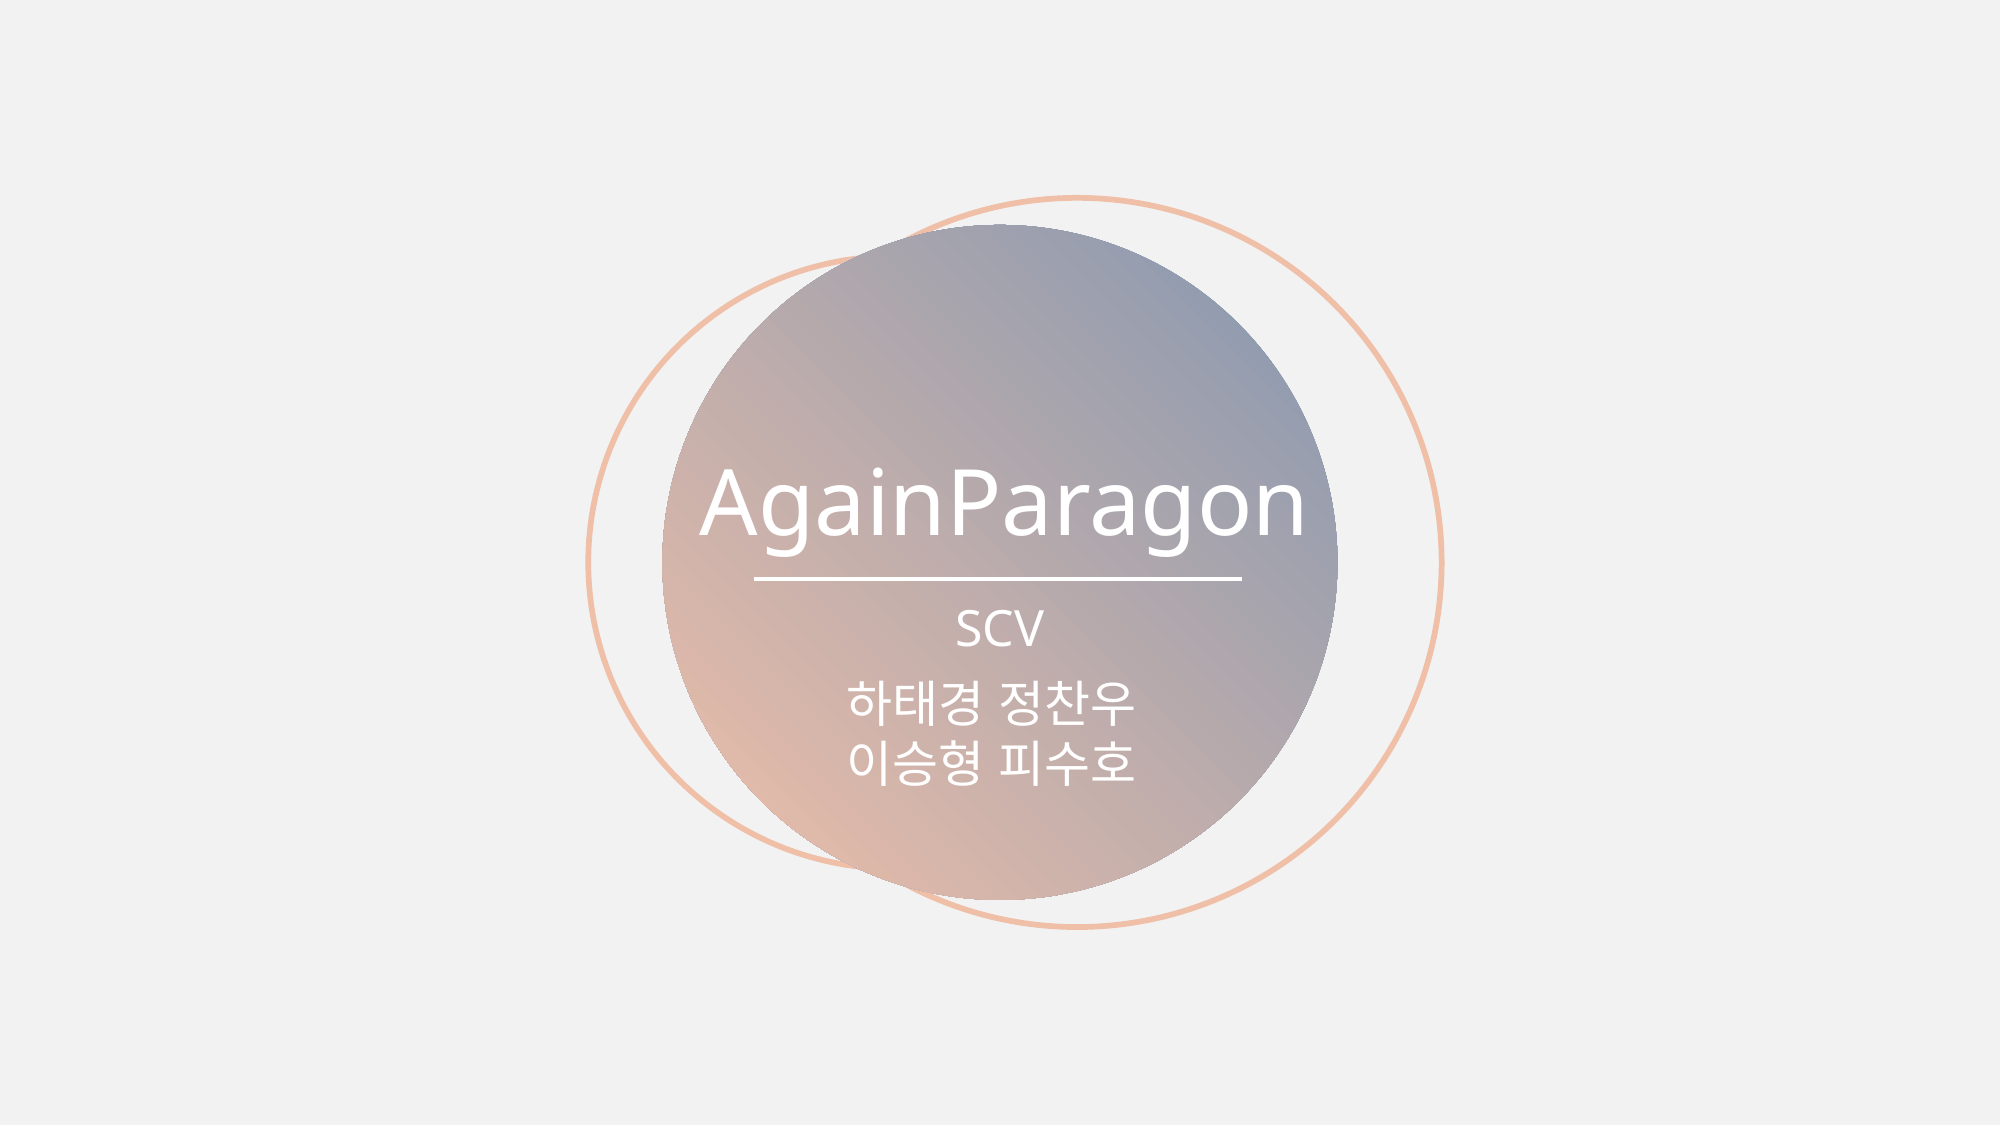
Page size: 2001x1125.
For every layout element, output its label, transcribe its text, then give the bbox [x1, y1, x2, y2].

text_box [661, 440, 1339, 901]
text_box [587, 258, 850, 867]
text_box [916, 196, 1443, 929]
text_box [0, 0, 2000, 1125]
text_box AgainParagon [684, 436, 1325, 561]
text_box 하태경 정찬우 이승형 피수호 [831, 665, 1284, 800]
text_box SCV [940, 589, 1060, 665]
text_box [685, 223, 1314, 436]
